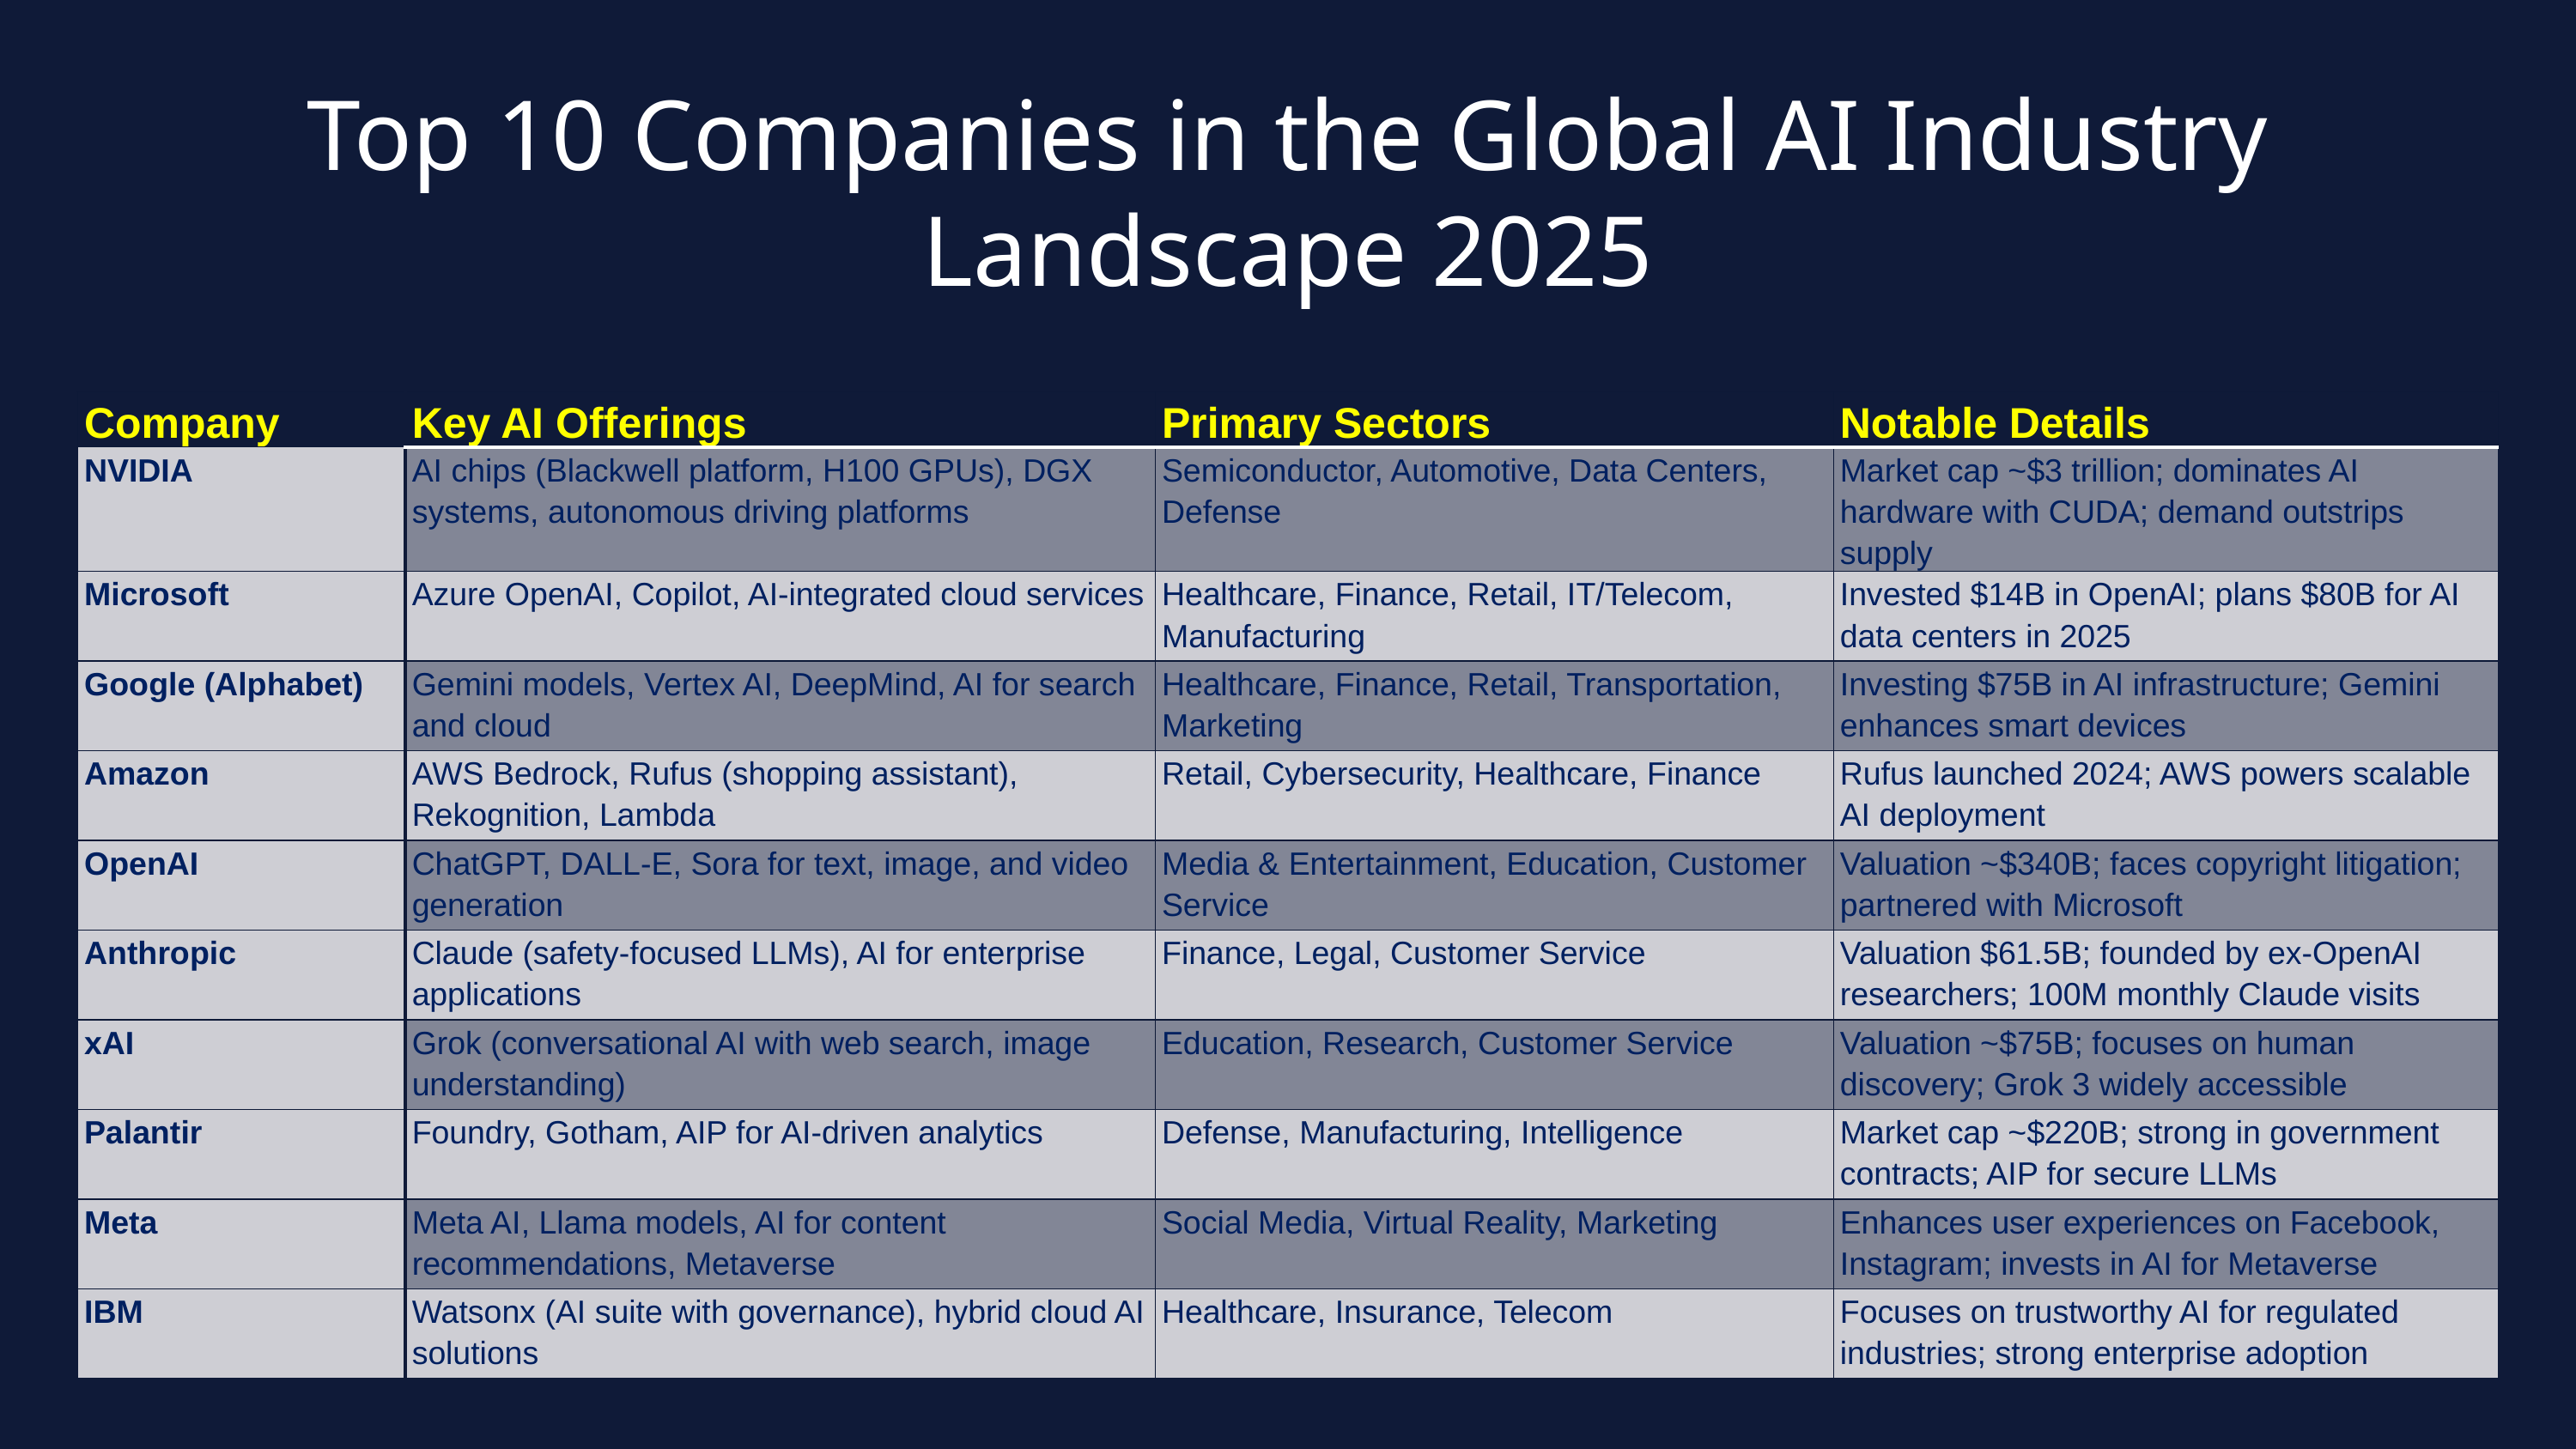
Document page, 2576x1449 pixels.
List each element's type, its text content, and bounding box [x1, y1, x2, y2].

table_header Key AI Offerings [407, 392, 1155, 446]
table_cell Market cap ~$220B; strong in government contracts; AIP for secure LLMs [1834, 1110, 2498, 1198]
table_cell Palantir [78, 1110, 404, 1198]
table_cell Semiconductor, Automotive, Data Centers, Defense [1156, 449, 1833, 571]
table_cell xAI [78, 1021, 404, 1109]
table_cell Gemini models, Vertex AI, DeepMind, AI for search and cloud [407, 662, 1155, 750]
table_cell Claude (safety-focused LLMs), AI for enterprise applications [407, 931, 1155, 1019]
table_cell OpenAI [78, 841, 404, 930]
table_cell ChatGPT, DALL-E, Sora for text, image, and video generation [407, 841, 1155, 930]
table_cell Healthcare, Finance, Retail, Transportation, Marketing [1156, 662, 1833, 750]
table_cell IBM [78, 1289, 404, 1378]
table_cell Education, Research, Customer Service [1156, 1021, 1833, 1109]
table_cell Azure OpenAI, Copilot, AI-integrated cloud services [407, 572, 1155, 660]
table_cell Retail, Cybersecurity, Healthcare, Finance [1156, 751, 1833, 840]
table_cell Defense, Manufacturing, Intelligence [1156, 1110, 1833, 1198]
table_cell Meta [78, 1200, 404, 1288]
title Top 10 Companies in the Global AI Industry Landscape 2025 [77, 63, 2499, 316]
table_cell Enhances user experiences on Facebook, Instagram; invests in AI for Metaverse [1834, 1200, 2498, 1288]
table_cell Valuation $61.5B; founded by ex-OpenAI researchers; 100M monthly Claude visits [1834, 931, 2498, 1019]
table_cell Media & Entertainment, Education, Customer Service [1156, 841, 1833, 930]
table_cell Google (Alphabet) [78, 662, 404, 750]
table_cell AI chips (Blackwell platform, H100 GPUs), DGX systems, autonomous driving platforms [407, 449, 1155, 571]
table_header Primary Sectors [1156, 392, 1833, 446]
table_cell Social Media, Virtual Reality, Marketing [1156, 1200, 1833, 1288]
table_cell Healthcare, Finance, Retail, IT/Telecom, Manufacturing [1156, 572, 1833, 660]
table_cell Microsoft [78, 572, 404, 660]
table_cell Grok (conversational AI with web search, image understanding) [407, 1021, 1155, 1109]
table_header Notable Details [1834, 392, 2498, 446]
table_cell Focuses on trustworthy AI for regulated industries; strong enterprise adoption [1834, 1289, 2498, 1378]
table_cell Amazon [78, 751, 404, 840]
table_cell Anthropic [78, 931, 404, 1019]
table_cell Valuation ~$340B; faces copyright litigation; partnered with Microsoft [1834, 841, 2498, 930]
table_cell Meta AI, Llama models, AI for content recommendations, Metaverse [407, 1200, 1155, 1288]
table_cell Watsonx (AI suite with governance), hybrid cloud AI solutions [407, 1289, 1155, 1378]
table_cell Finance, Legal, Customer Service [1156, 931, 1833, 1019]
table_cell Foundry, Gotham, AIP for AI-driven analytics [407, 1110, 1155, 1198]
table_cell Rufus launched 2024; AWS powers scalable AI deployment [1834, 751, 2498, 840]
table_cell Market cap ~$3 trillion; dominates AI hardware with CUDA; demand outstrips supply [1834, 449, 2498, 571]
table_cell NVIDIA [78, 447, 404, 571]
table_header Company [78, 392, 404, 446]
table_cell AWS Bedrock, Rufus (shopping assistant), Rekognition, Lambda [407, 751, 1155, 840]
table_cell Investing $75B in AI infrastructure; Gemini enhances smart devices [1834, 662, 2498, 750]
table_cell Healthcare, Insurance, Telecom [1156, 1289, 1833, 1378]
table_cell Invested $14B in OpenAI; plans $80B for AI data centers in 2025 [1834, 572, 2498, 660]
table_cell Valuation ~$75B; focuses on human discovery; Grok 3 widely accessible [1834, 1021, 2498, 1109]
